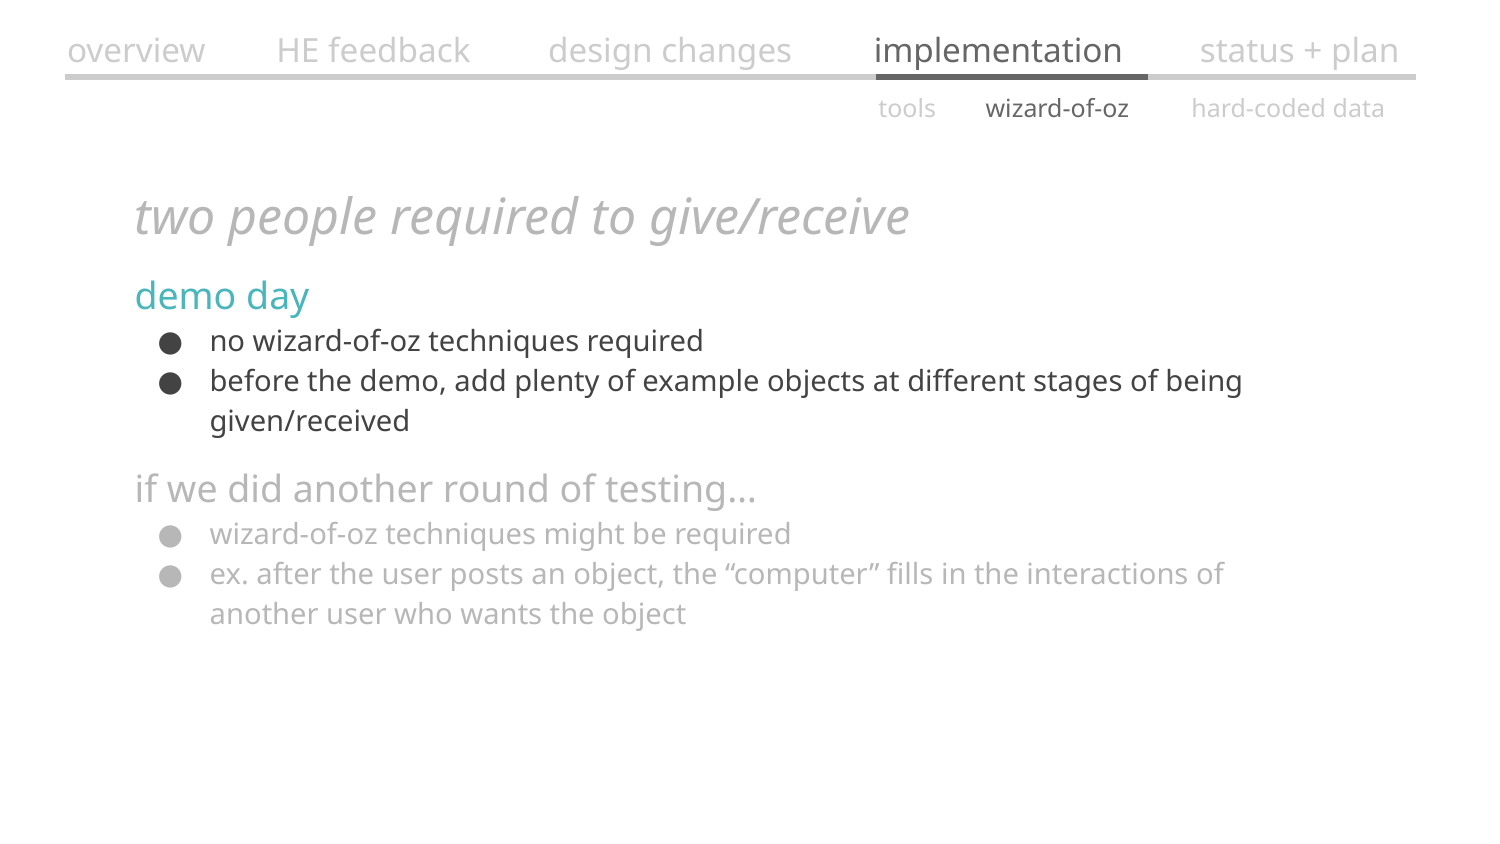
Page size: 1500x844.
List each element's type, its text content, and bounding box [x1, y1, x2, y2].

text_box status + plan [1184, 14, 1431, 77]
text_box hard-coded data [1176, 77, 1431, 140]
text_box two people required to give/receive demo day no wizard-of-oz techniques required before the demo, add plenty of example objects at different stages of being given/received if we did another round of testing… wizard-of-oz techniques might be required ex. after the user posts an object, the “computer” fills in the interactions of another user who wants the object [119, 160, 1334, 728]
text_box HE feedback [261, 14, 508, 74]
text_box wizard-of-oz [970, 86, 1165, 140]
text_box implementation [859, 14, 1169, 74]
text_box overview [52, 14, 233, 78]
text_box design changes [533, 14, 834, 74]
text_box tools [863, 86, 959, 140]
